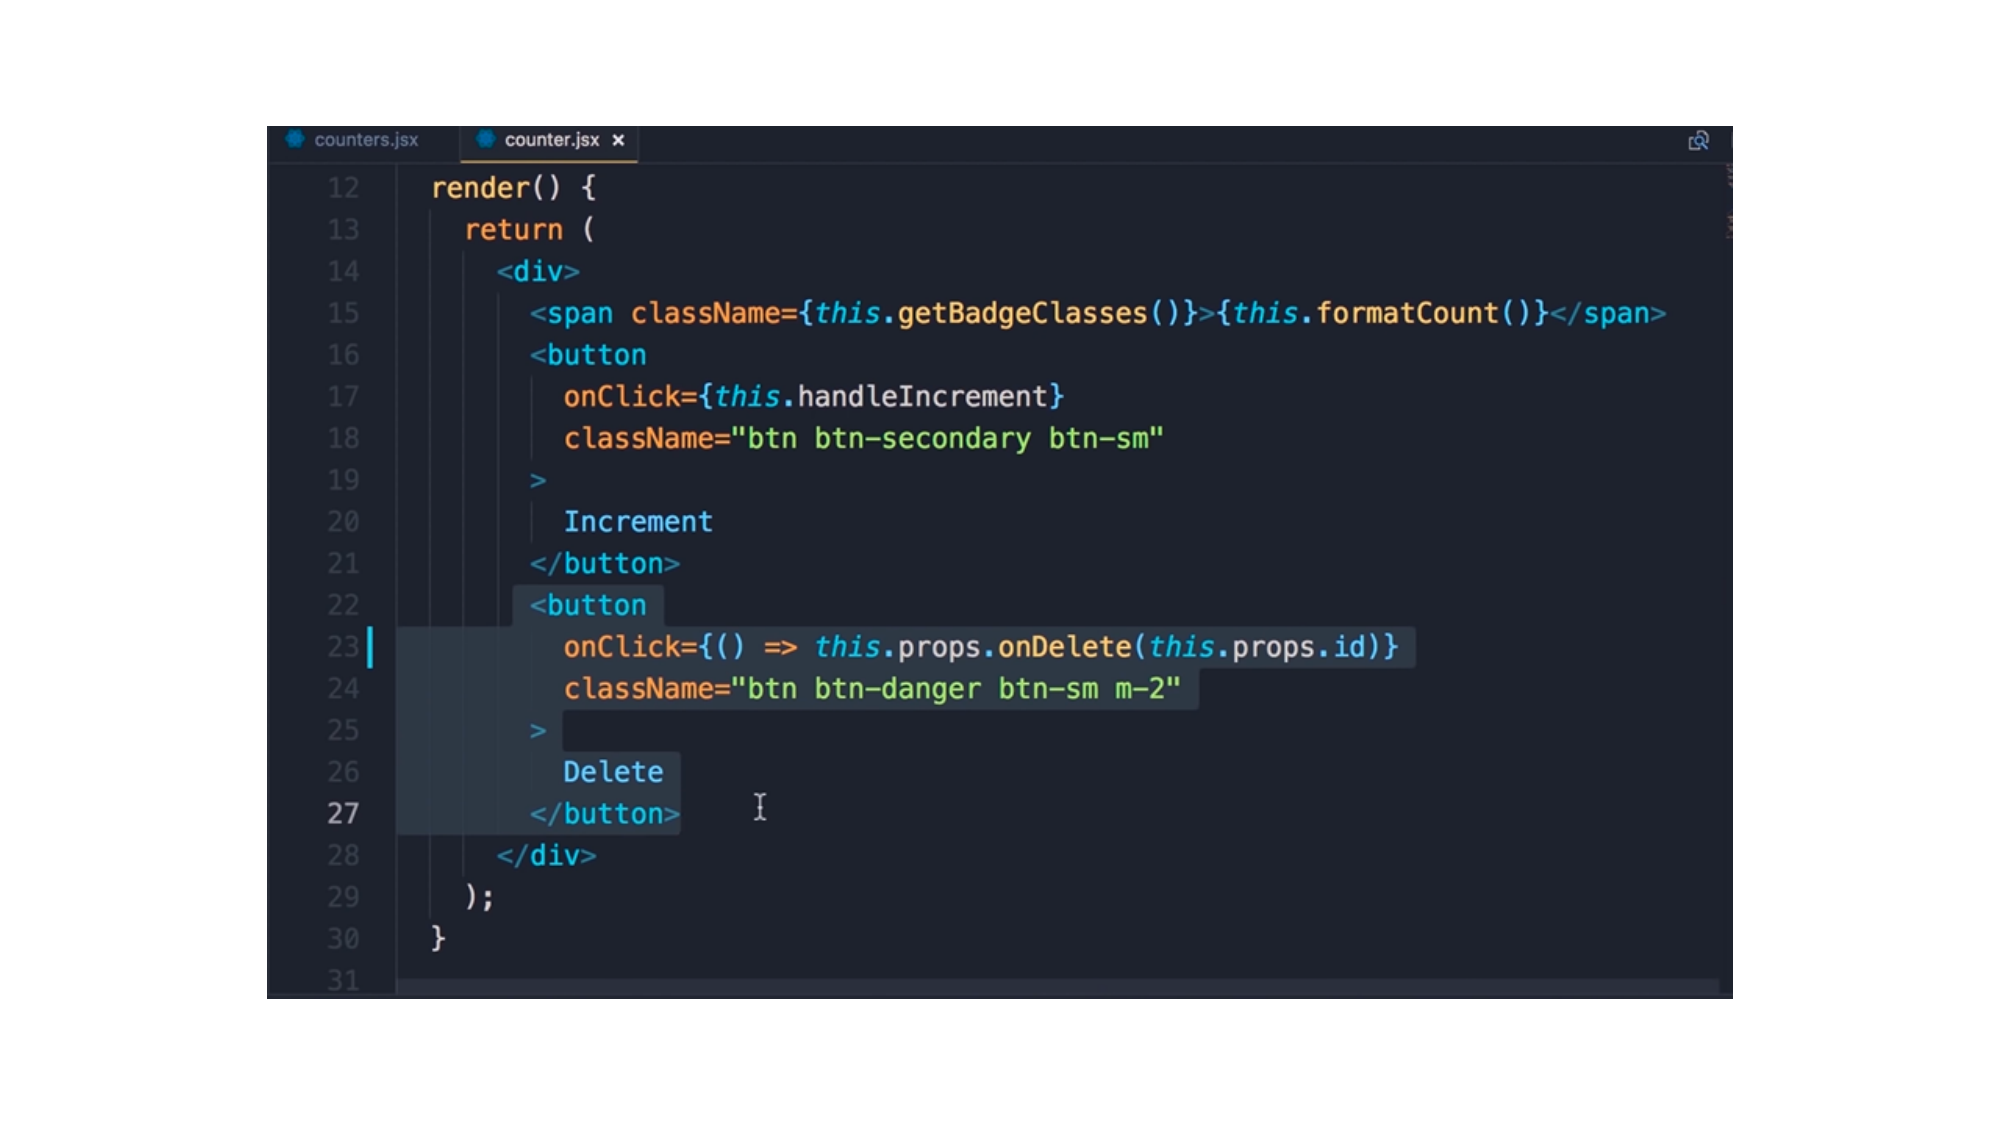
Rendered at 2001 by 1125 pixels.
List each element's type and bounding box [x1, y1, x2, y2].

picture [267, 126, 1733, 999]
